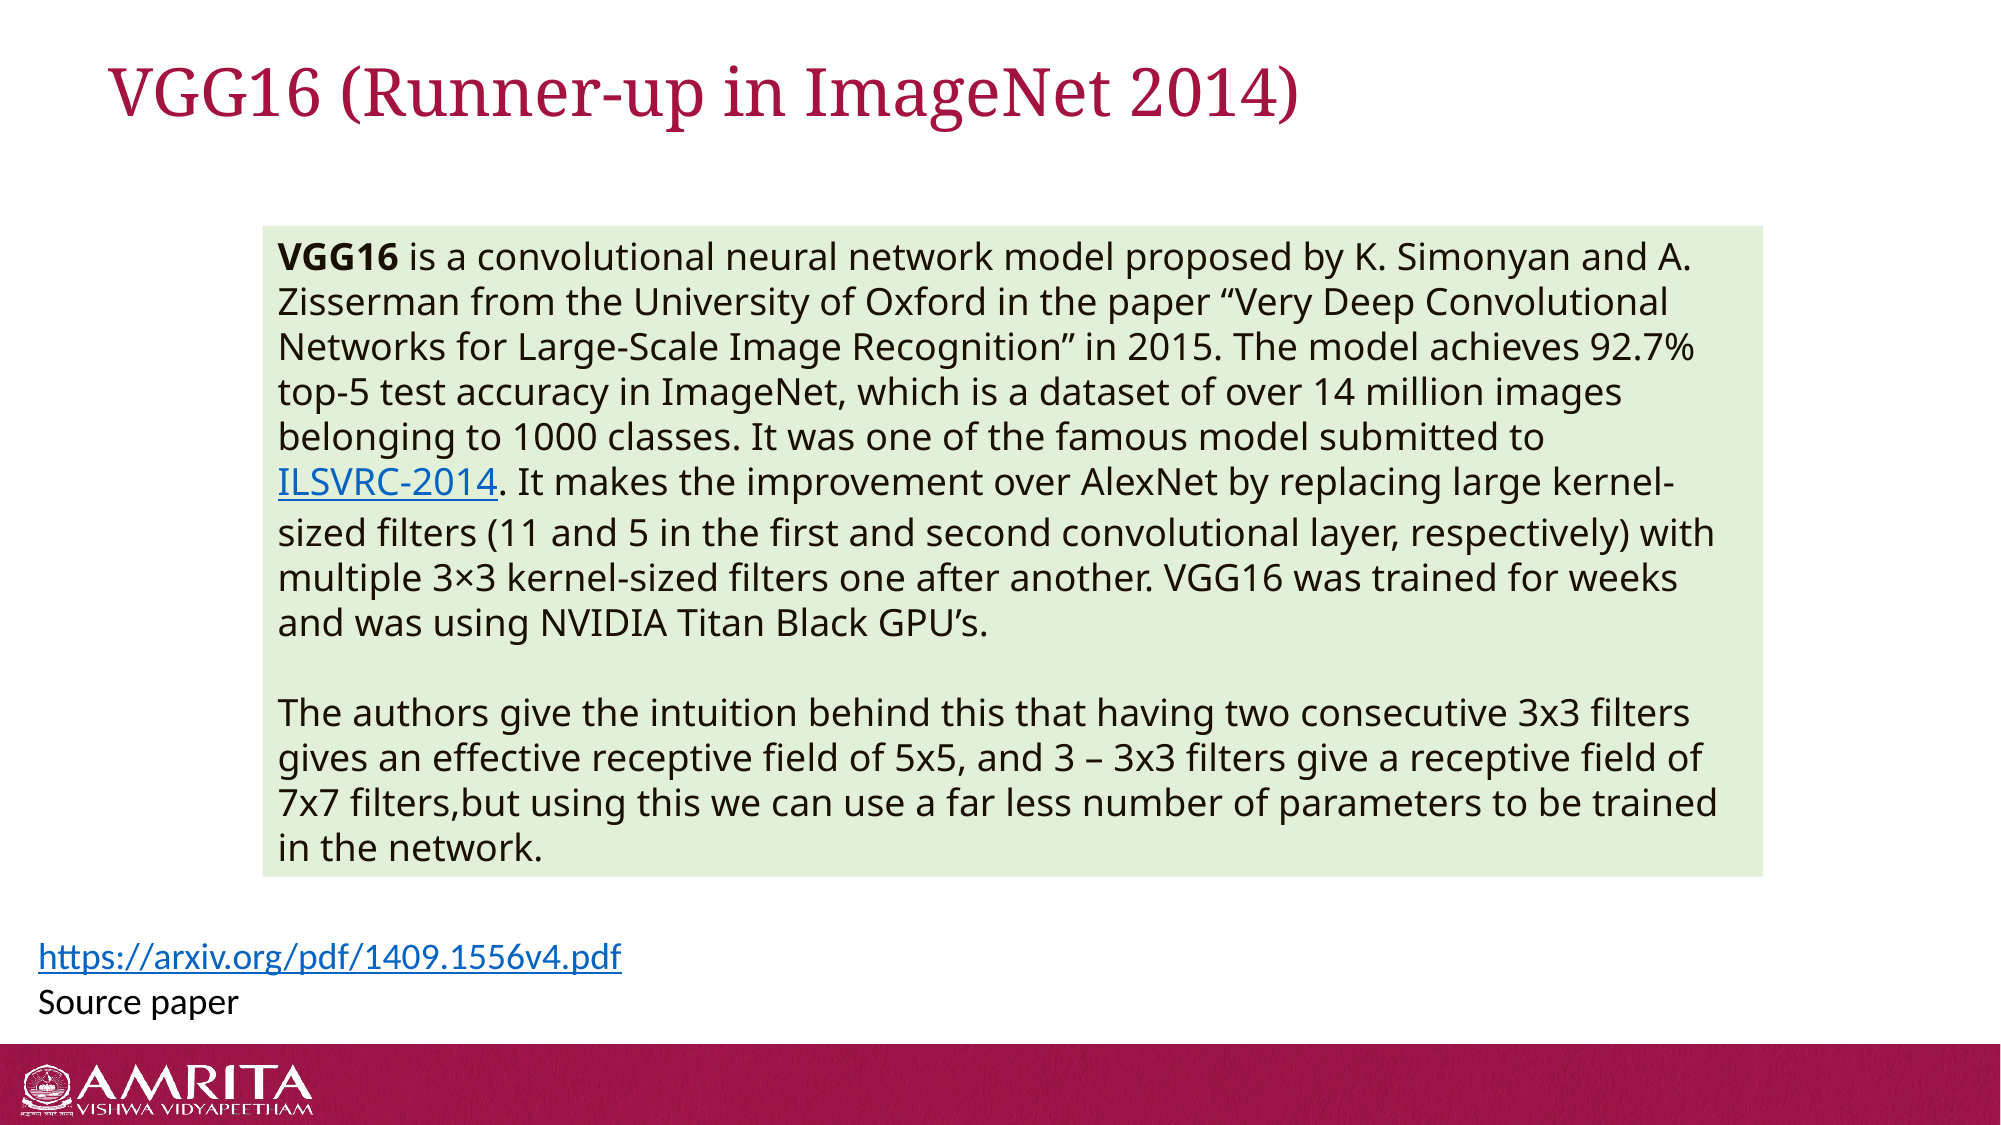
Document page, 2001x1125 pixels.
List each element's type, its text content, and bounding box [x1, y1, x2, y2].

text_box https://arxiv.org/pdf/1409.1556v4.pdf Source paper [23, 924, 1025, 1029]
title VGG16 (Runner-up in ImageNet 2014) [93, 57, 1933, 134]
picture [0, 1044, 2001, 1125]
text_box VGG16 is a convolutional neural network model proposed by K. Simonyan and A. Zisserman from the University of Oxford in the paper “Very Deep Convolutional Networks for Large-Scale Image Recognition” in 2015. The model achieves 92.7% top-5 test accuracy in ImageNet, which is a dataset of over 14 million images belonging to 1000 classes. It was one of the famous model submitted to ILSVRC-2014. It makes the improvement over AlexNet by replacing large kernel-sized filters (11 and 5 in the first and second convolutional layer, respectively) with multiple 3×3 kernel-sized filters one after another. VGG16 was trained for weeks and was using NVIDIA Titan Black GPU’s. The authors give the intuition behind this that having two consecutive 3x3 filters gives an effective receptive field of 5x5, and 3 – 3x3 filters give a receptive field of 7x7 filters,but using this we can use a far less number of parameters to be trained in the network. [262, 225, 1764, 877]
